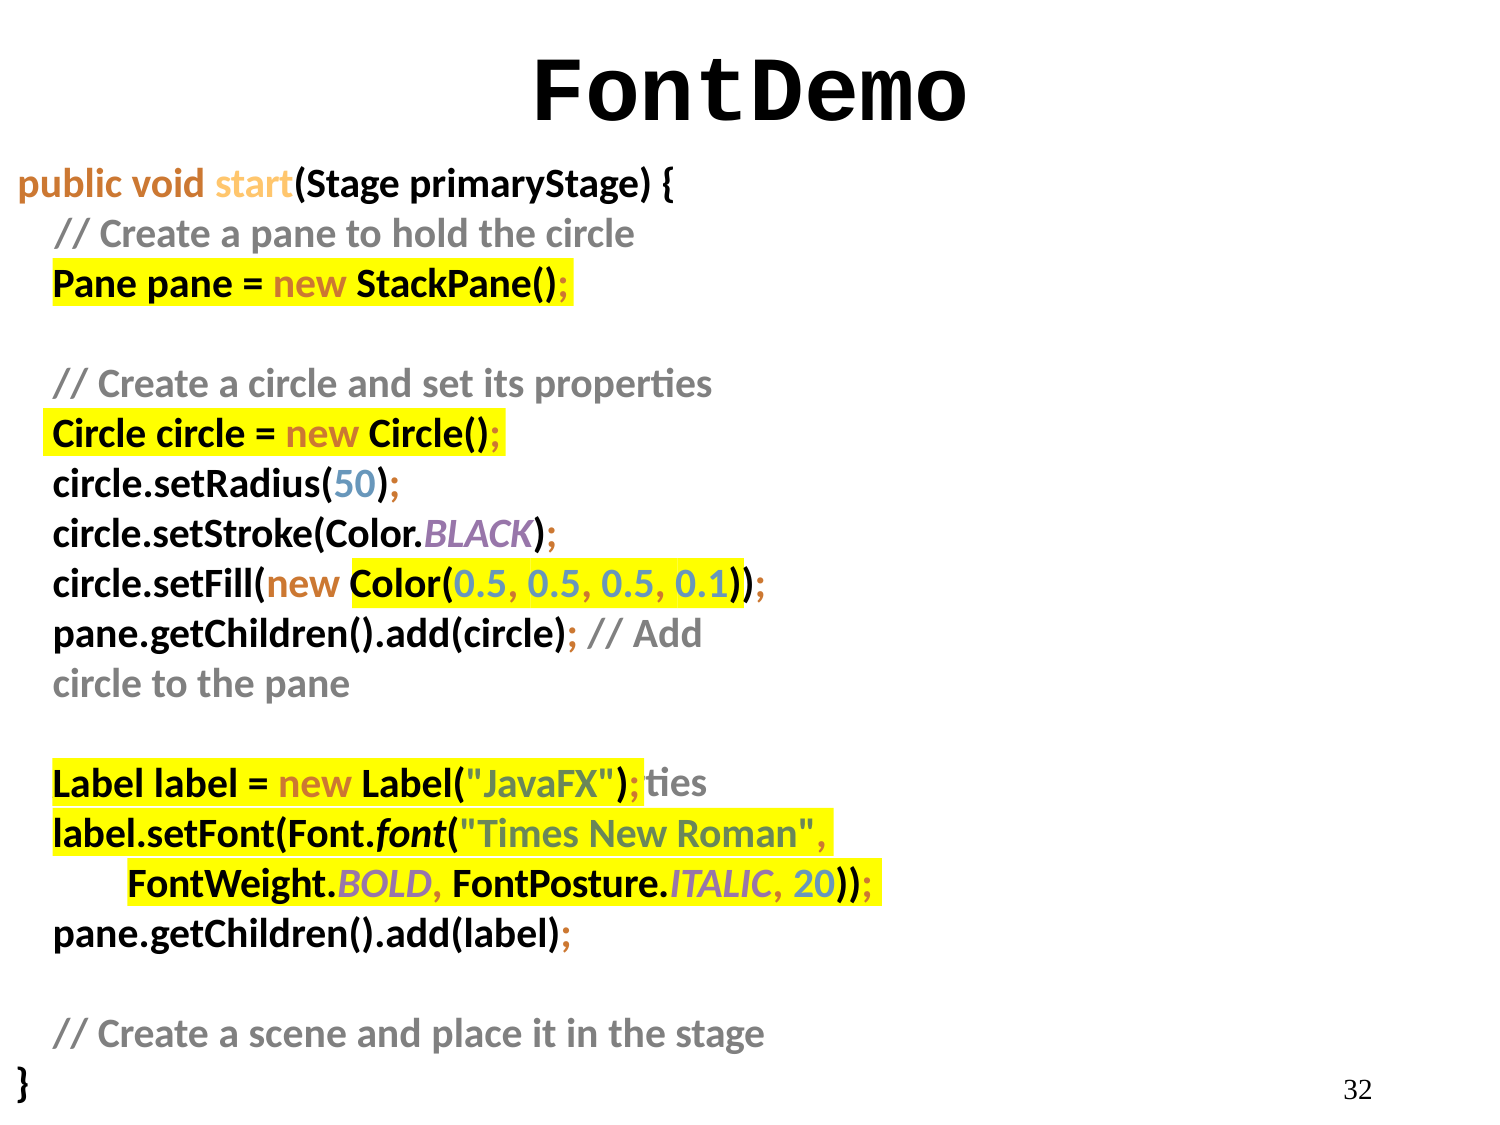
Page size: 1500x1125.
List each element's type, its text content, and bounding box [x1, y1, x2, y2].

text_box FontWeight.BOLD, FontPosture.ITALIC, 20)); [127, 858, 882, 906]
text_box Pane pane = new StackPane(); [52, 258, 574, 306]
slide_number 31 [1322, 1070, 1381, 1125]
text_box circle.setRadius(50); circle.setStroke(Color.BLACK); circle.setFill(new Color(0.5, 0.5, 0.5, 0.1)); pane.getChildren().add(circle); // Add circle to the pane // Create a label and set its properties [50, 453, 1017, 805]
text_box pane.getChildren().add(label); [50, 903, 577, 956]
text_box Label label = new Label("JavaFX"); [52, 758, 645, 806]
text_box // Create a scene and place it in the stage [50, 1005, 770, 1056]
text_box label.setFont(Font.font("Times New Roman", [52, 807, 834, 856]
text_box Circle circle = new Circle(); [43, 408, 506, 456]
title FontDemo [528, 26, 972, 217]
text_box } [12, 1055, 32, 1106]
text_box public void start(Stage primaryStage) { // Create a pane to hold the circle [12, 153, 681, 256]
text_box // Create a circle and set its properties [50, 353, 718, 406]
